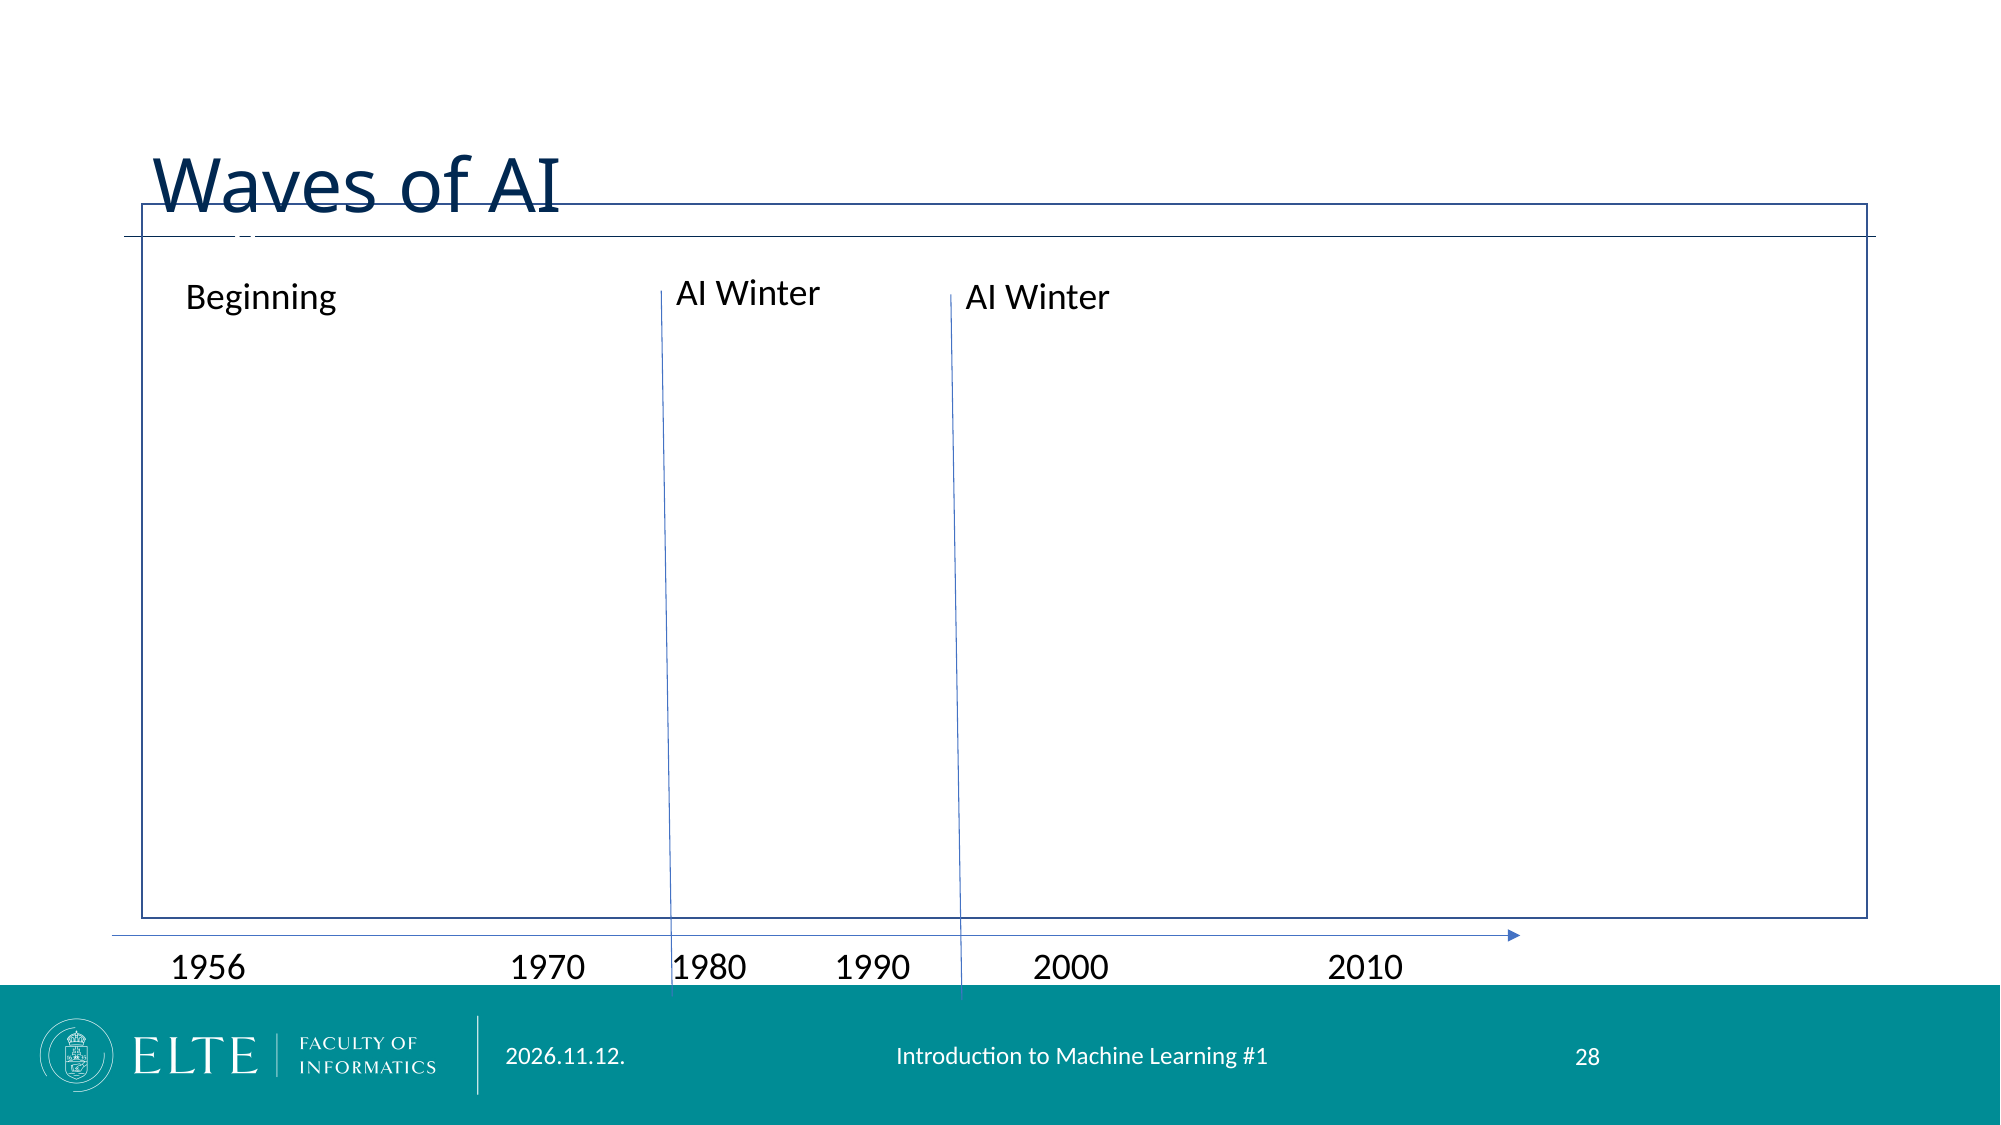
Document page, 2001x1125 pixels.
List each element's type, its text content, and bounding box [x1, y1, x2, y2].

text_box AI Winter [950, 264, 1126, 325]
footer Introduction to Machine Learning #1 [745, 1024, 1421, 1085]
text_box 1980 [673, 936, 762, 995]
text_box 1990 [819, 936, 926, 995]
text_box 1980 [656, 936, 660, 995]
slide_number 28 [1449, 1025, 1616, 1085]
picture [0, 985, 2000, 1125]
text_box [949, 294, 962, 1001]
list d [141, 203, 1868, 919]
text_box AI Winter [661, 260, 836, 321]
text_box Beginning [171, 264, 352, 325]
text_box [660, 291, 673, 997]
text_box 2000 [1018, 936, 1124, 995]
title Waves of AI [137, 59, 1863, 237]
slide_number 2023. 09. 13. [490, 1024, 717, 1085]
text_box 2010 [1312, 936, 1419, 995]
text_box 1970 [494, 936, 601, 995]
text_box 1956 [155, 936, 261, 995]
